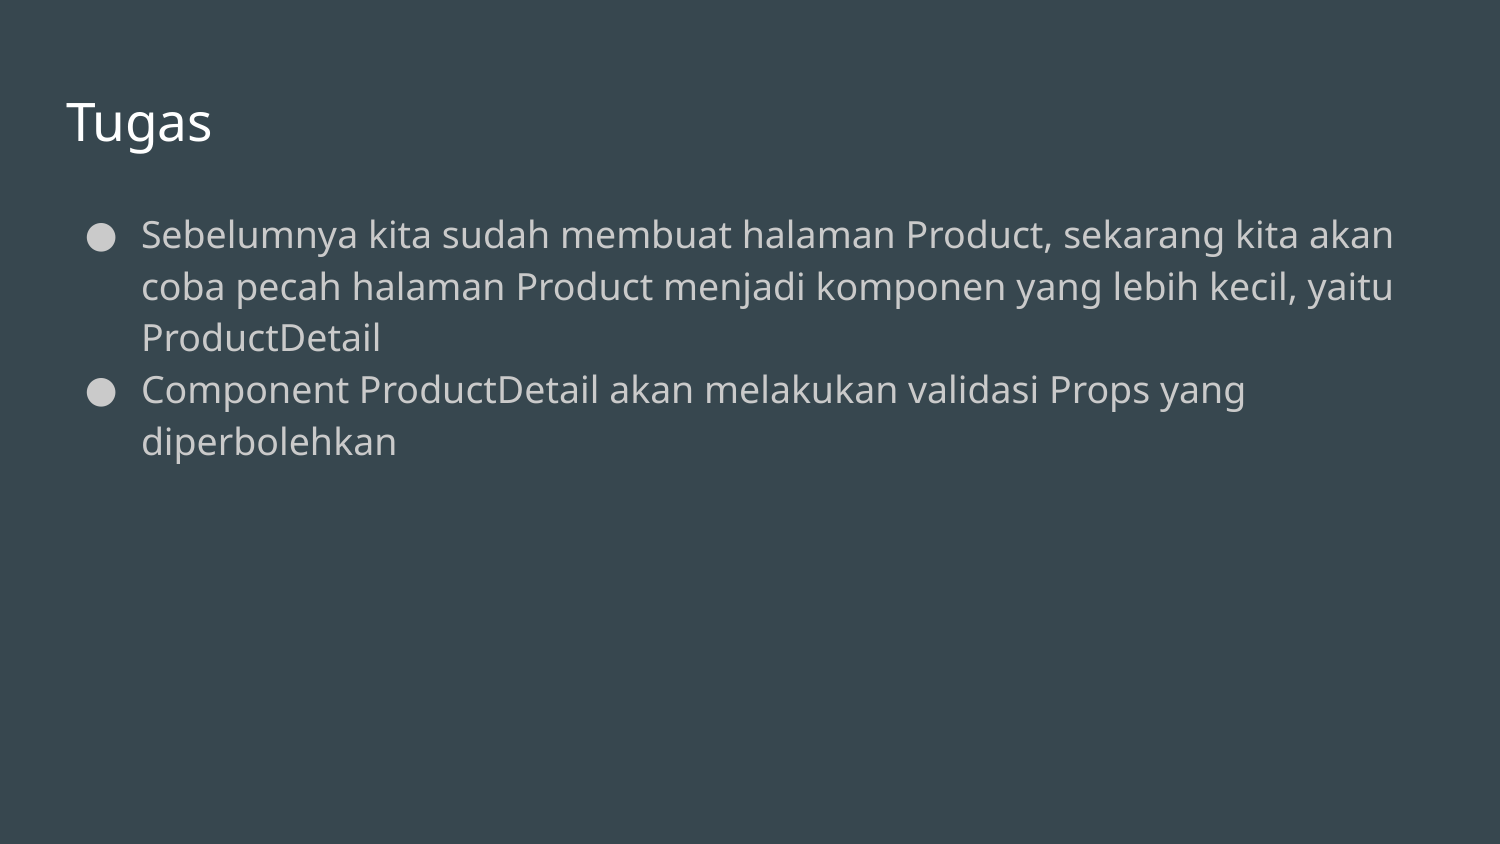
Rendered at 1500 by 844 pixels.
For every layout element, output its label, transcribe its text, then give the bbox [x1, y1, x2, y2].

title Tugas [51, 72, 1449, 167]
list Sebelumnya kita sudah membuat halaman Product, sekarang kita akan coba pecah halaman Product menjadi komponen yang lebih kecil, yaitu ProductDetail Component ProductDetail akan melakukan validasi Props yang diperbolehkan [51, 189, 1449, 750]
